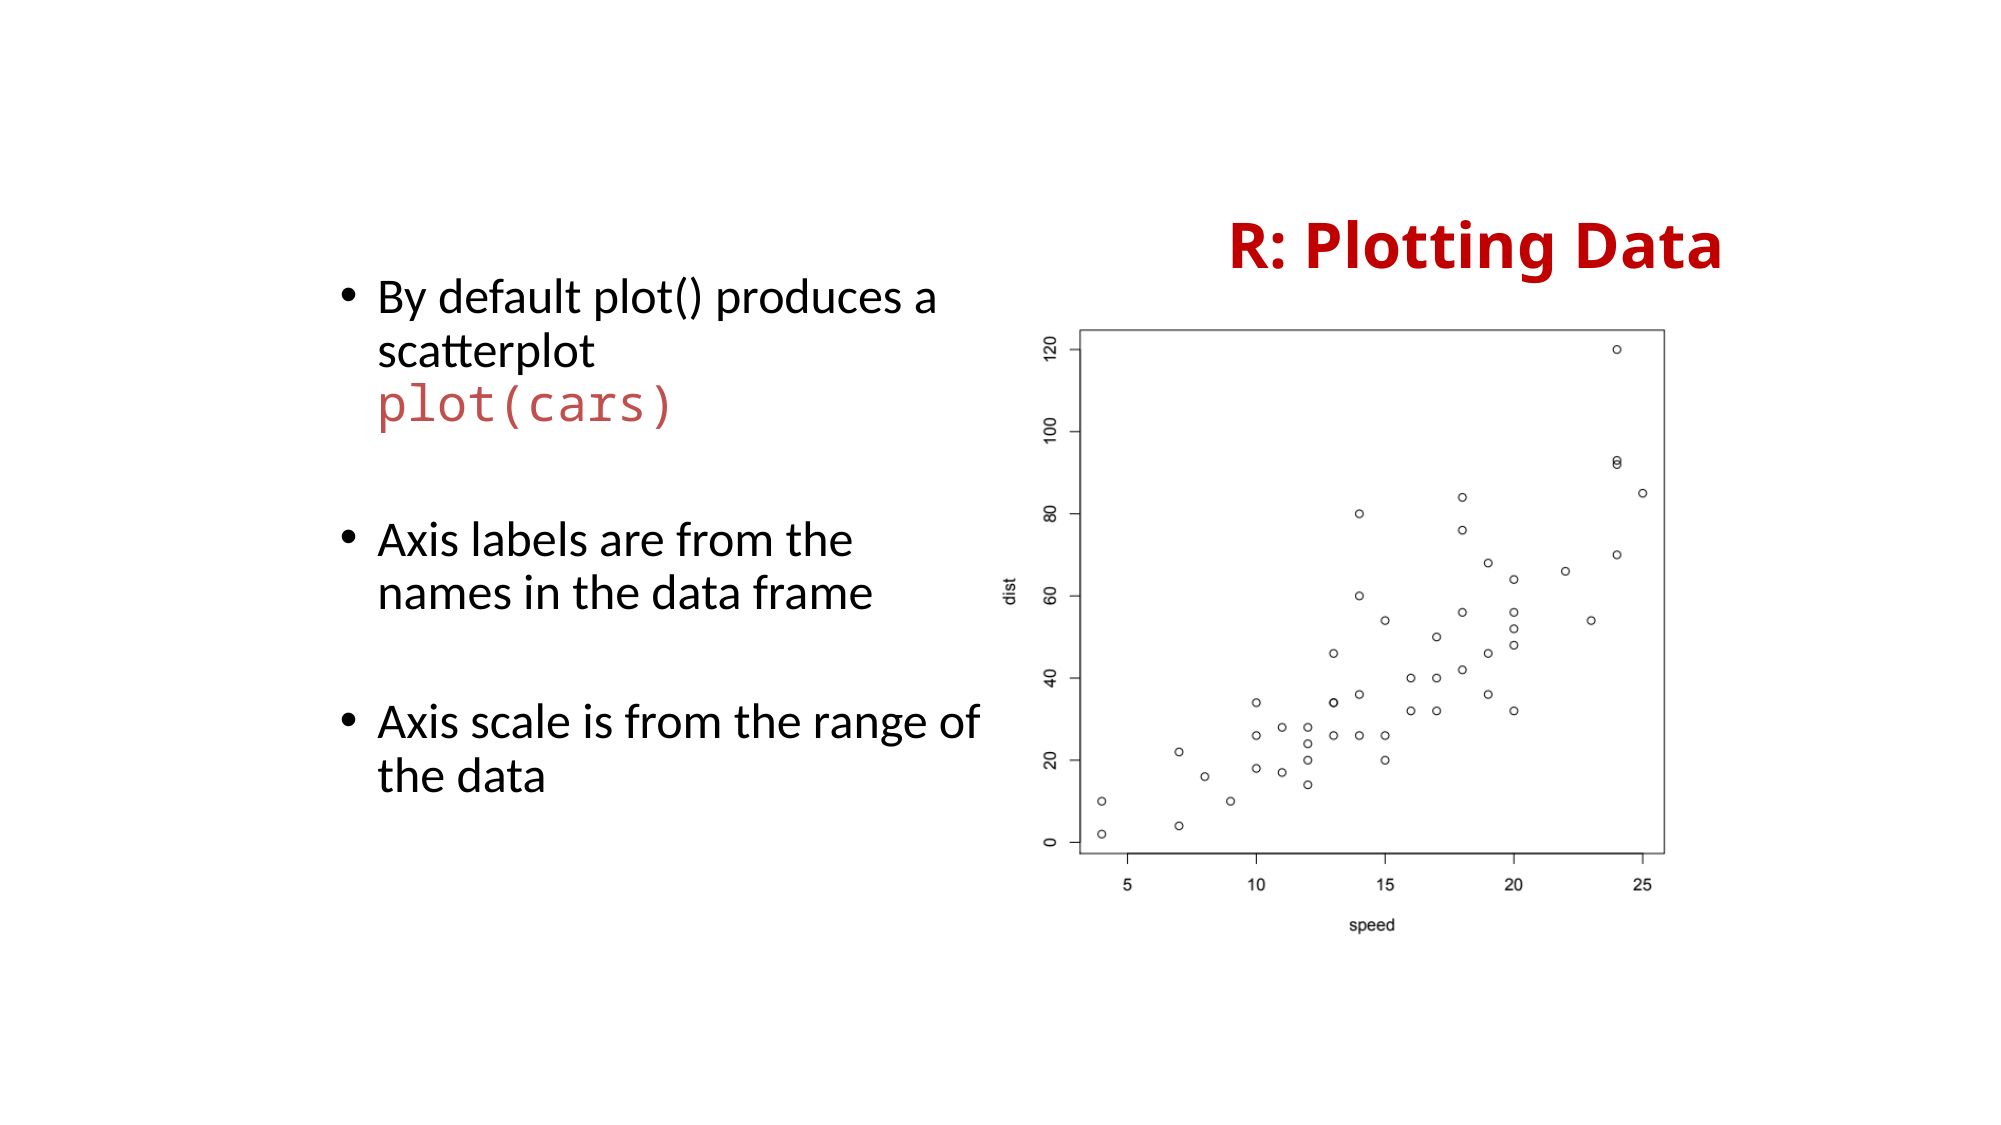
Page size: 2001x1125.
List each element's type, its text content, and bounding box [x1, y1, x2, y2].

picture [997, 247, 1706, 956]
list By default plot() produces a scatterplot plot(cars) Axis labels are from the names in the data frame Axis scale is from the range of the data [324, 262, 991, 860]
title R: Plotting Data [1212, 206, 2000, 290]
